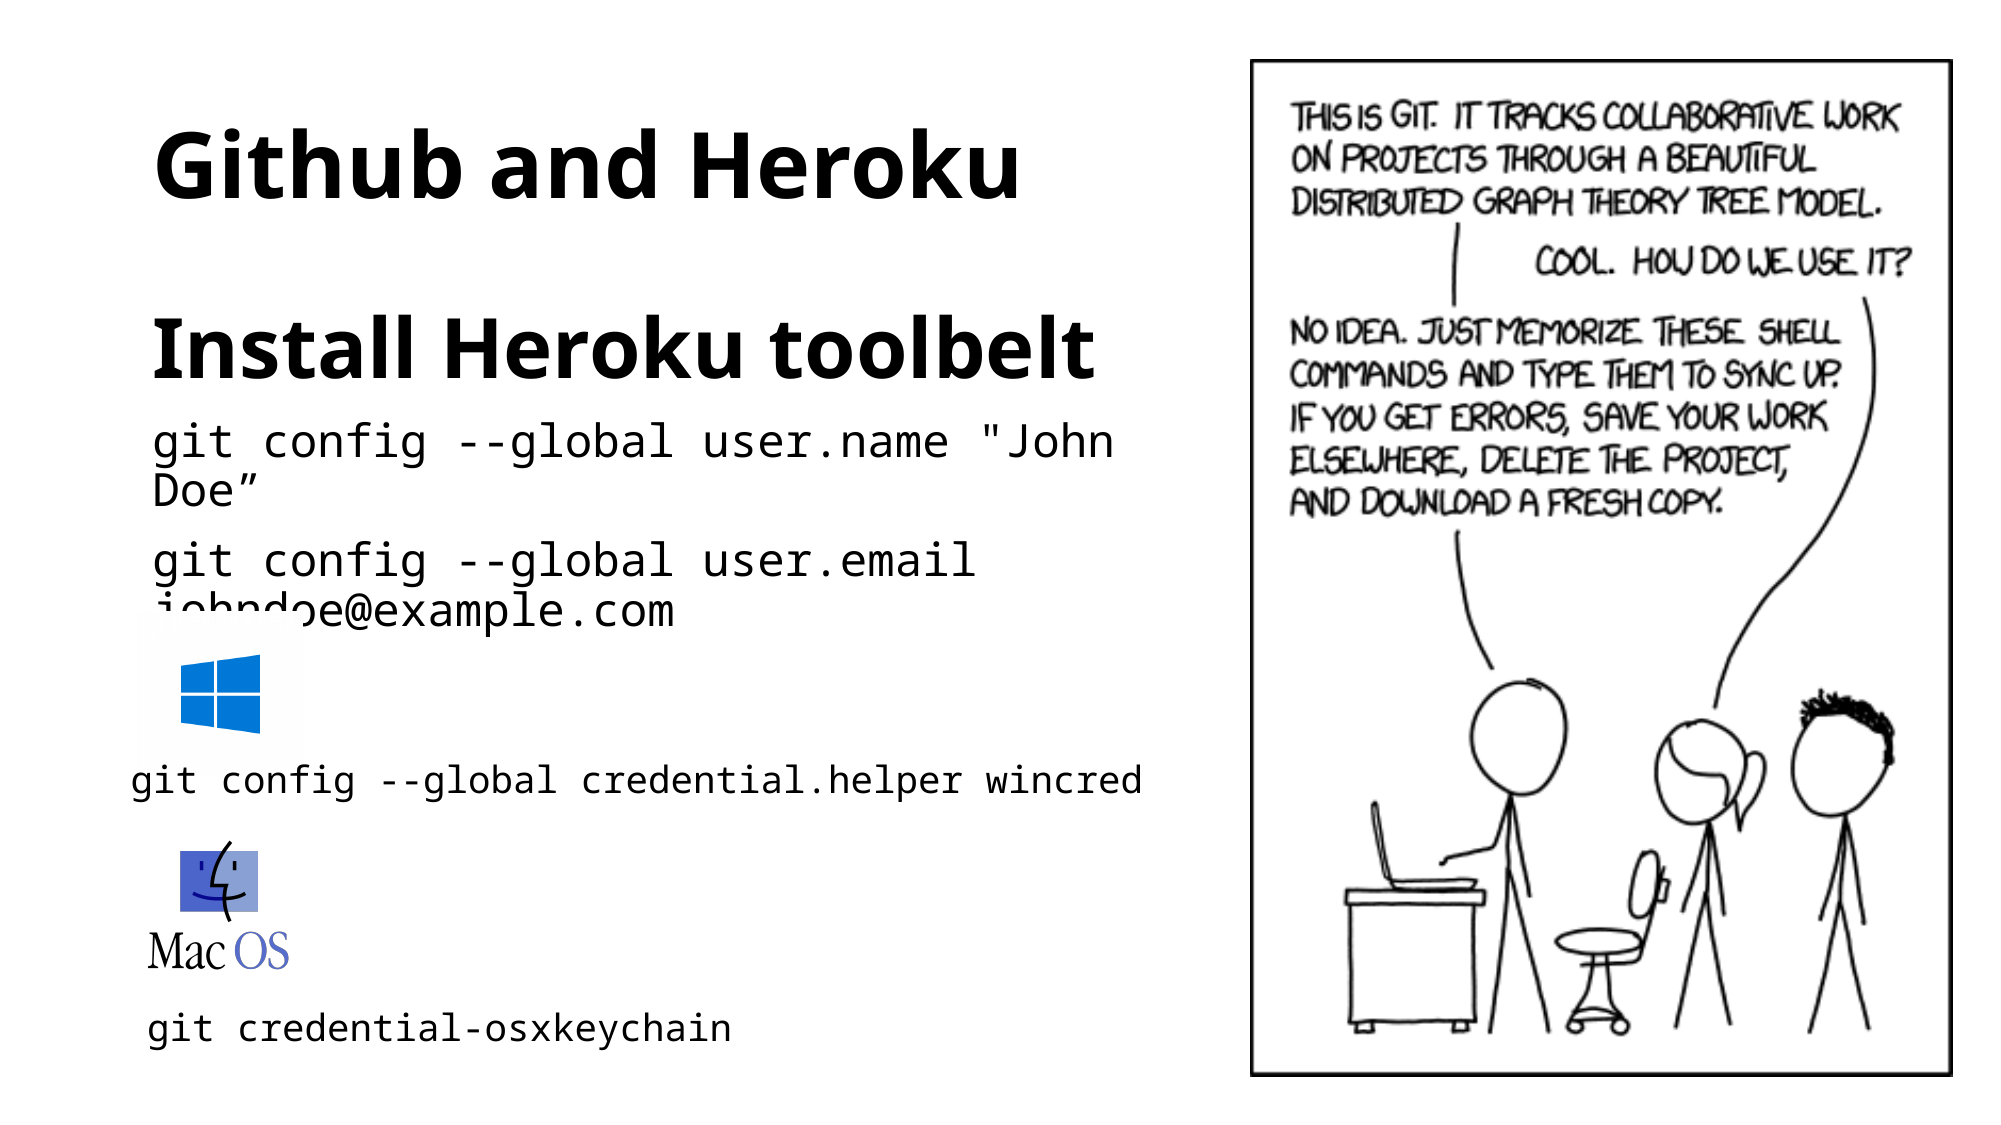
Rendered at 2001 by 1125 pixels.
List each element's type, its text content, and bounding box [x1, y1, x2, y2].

title Github and Heroku [137, 59, 1250, 278]
picture [137, 611, 303, 777]
picture [1250, 59, 1953, 1077]
text_box git config --global credential.helper wincred [115, 748, 1158, 809]
text_box git credential-osxkeychain [132, 996, 747, 1057]
list Install Heroku toolbelt git config --global user.name "John Doe” git config --global user.email johndoe@example.com [137, 299, 1204, 1014]
picture [133, 831, 303, 979]
